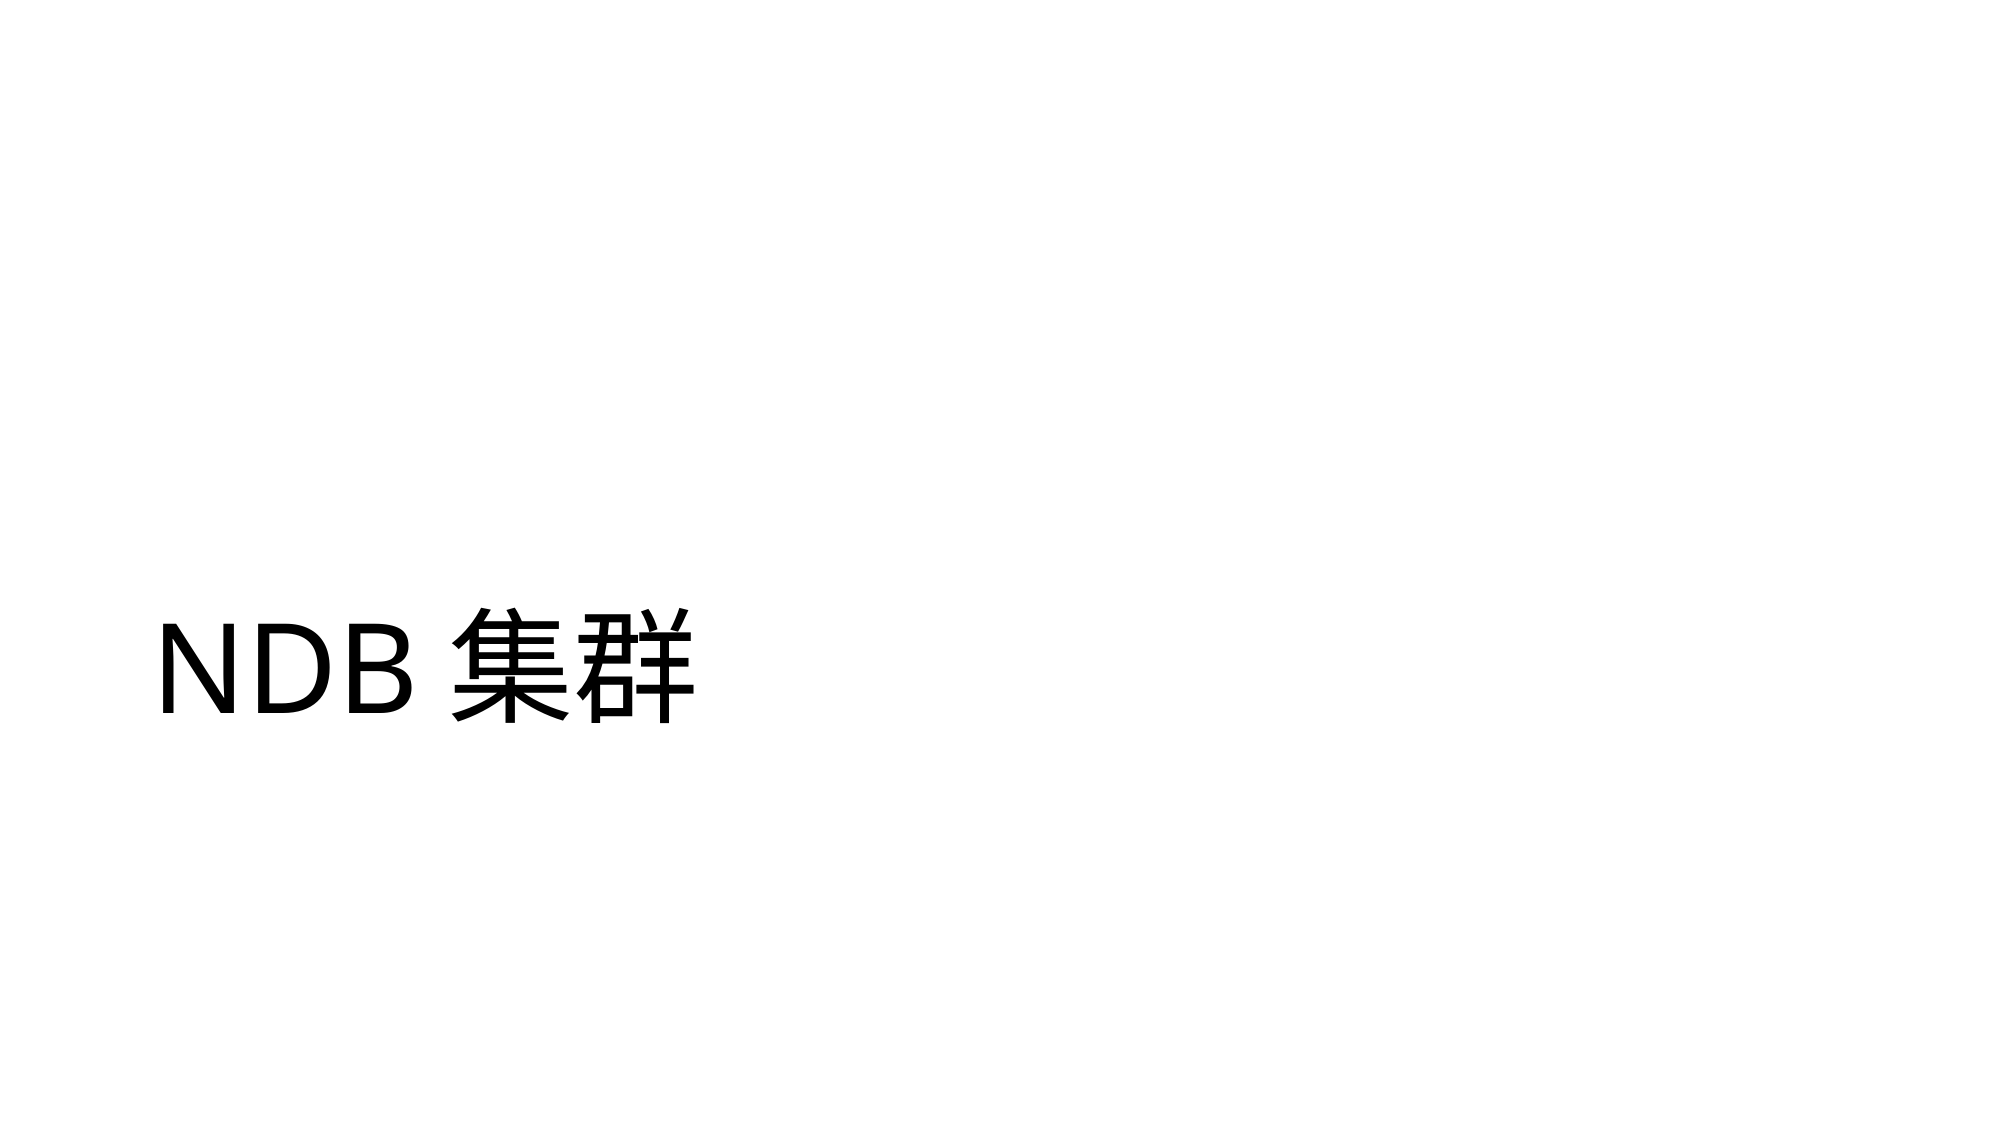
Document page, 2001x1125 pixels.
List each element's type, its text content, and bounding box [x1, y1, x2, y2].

title NDB集群 [136, 280, 1862, 749]
